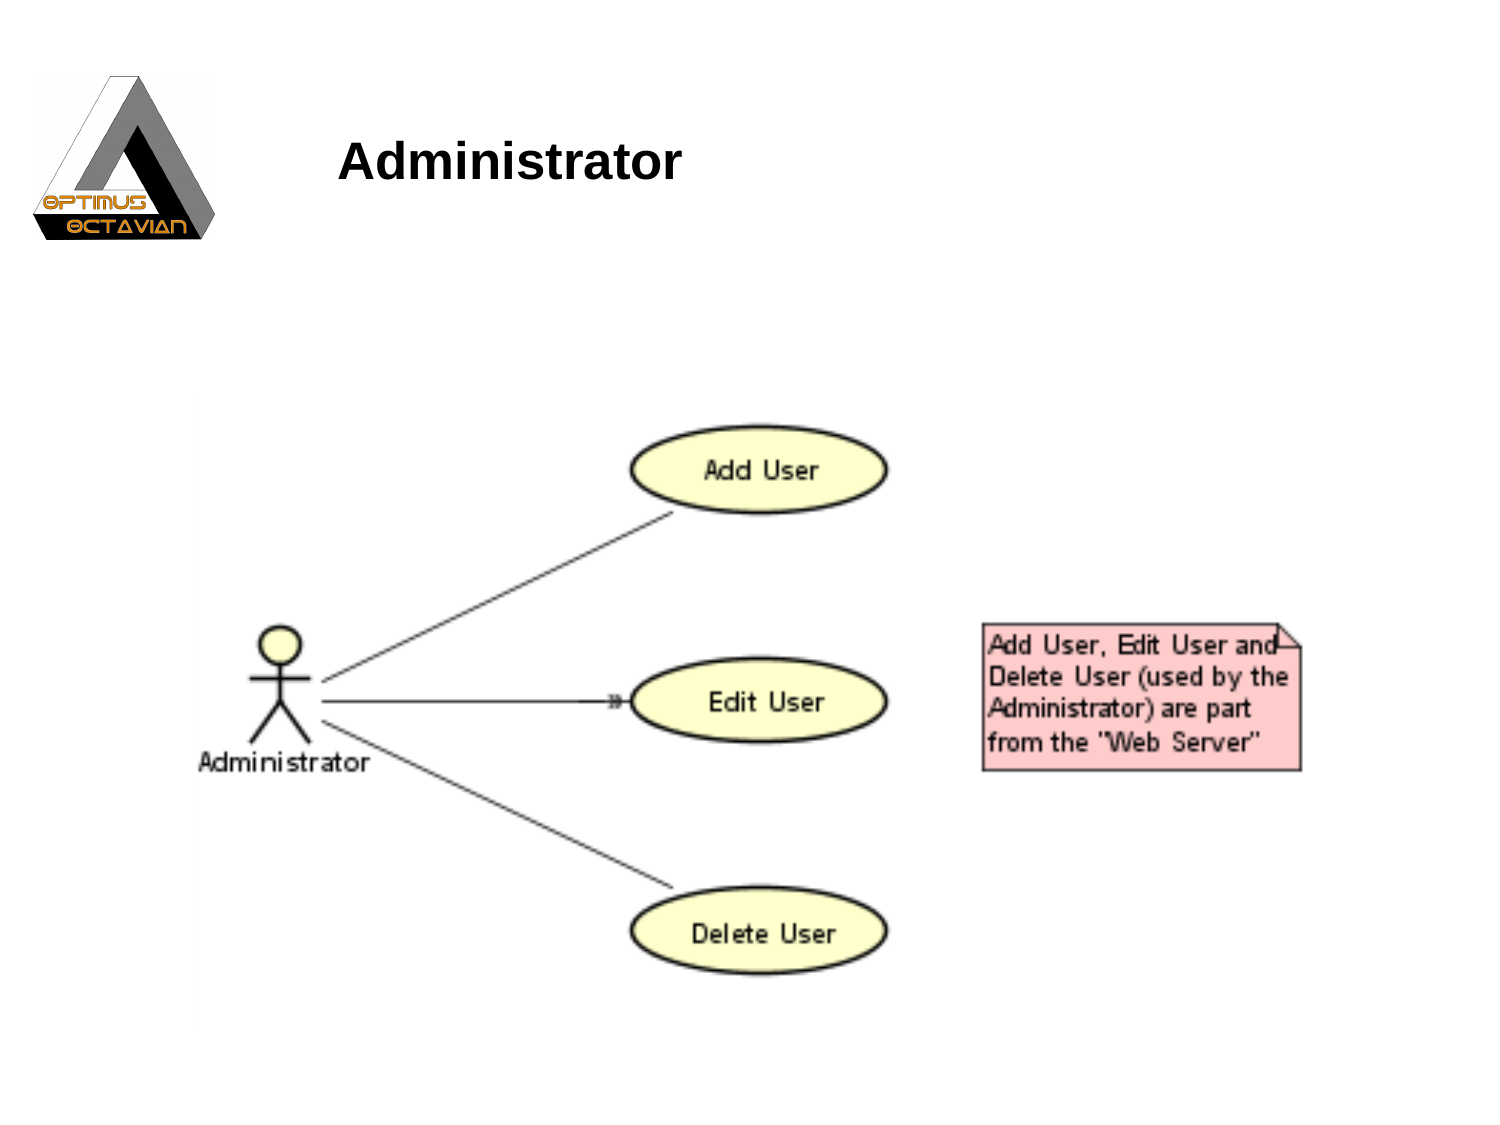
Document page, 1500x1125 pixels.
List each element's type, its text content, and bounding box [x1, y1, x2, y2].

picture [33, 76, 215, 240]
picture [191, 392, 1383, 1030]
title Administrator [322, 103, 1290, 213]
